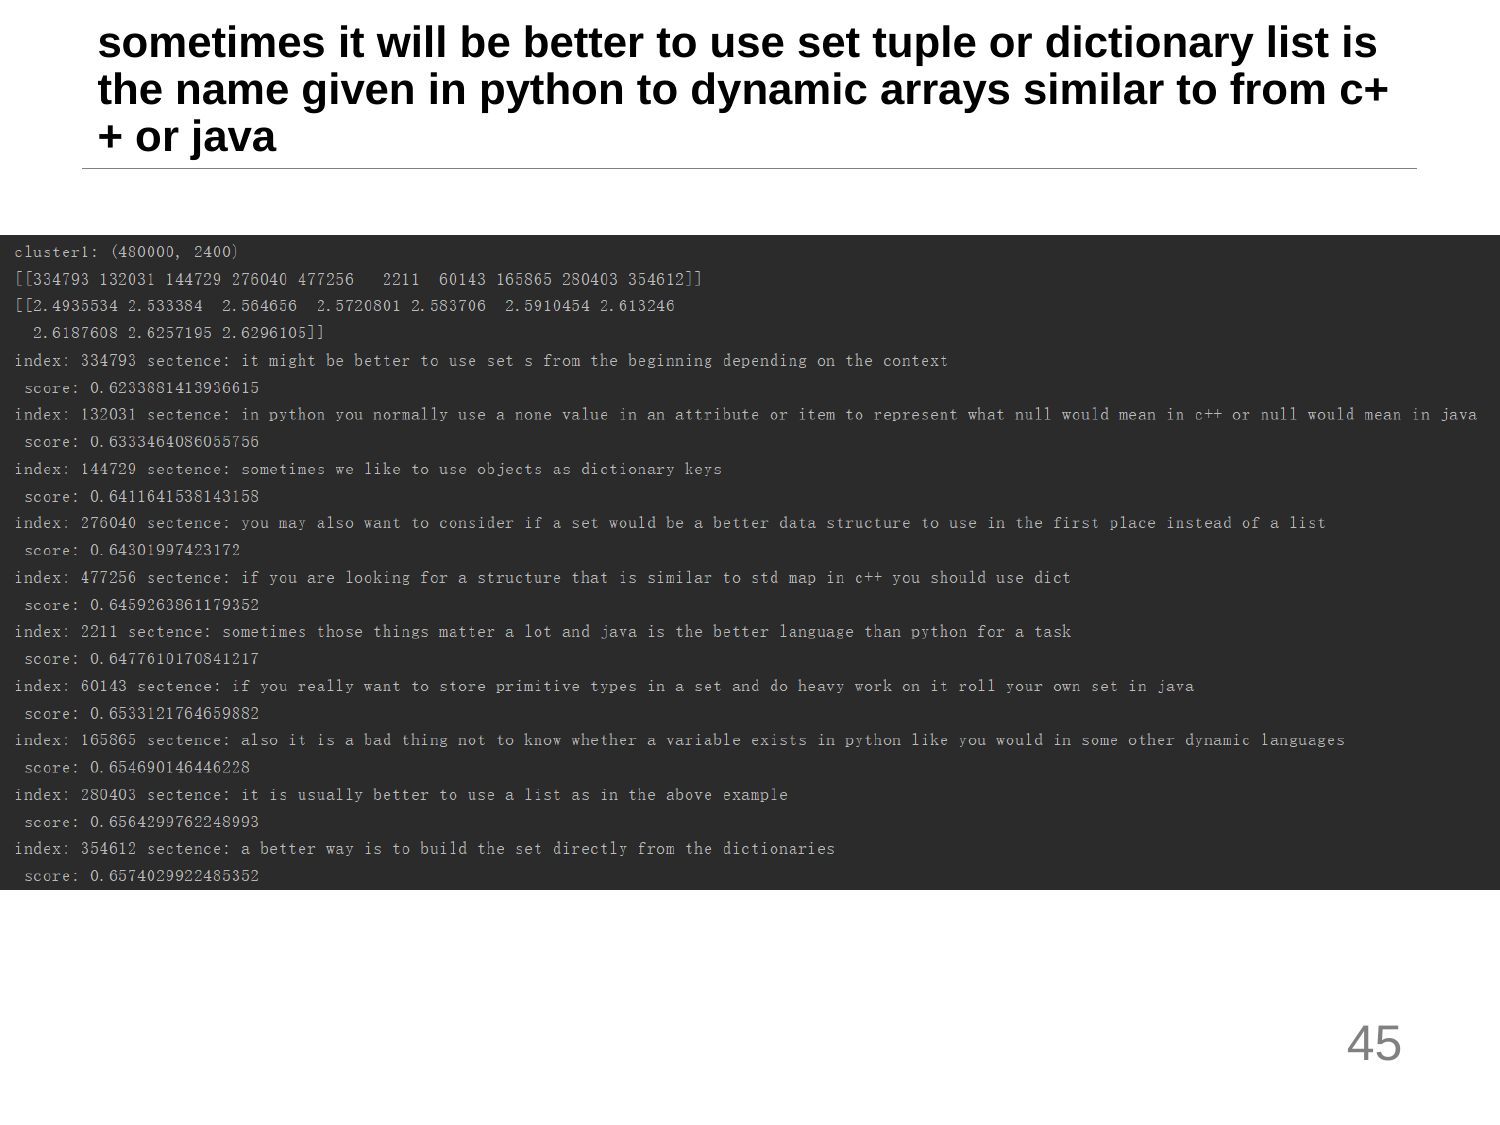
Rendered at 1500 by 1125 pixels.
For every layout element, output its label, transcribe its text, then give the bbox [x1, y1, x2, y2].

slide_number 45 [1059, 1023, 1418, 1058]
picture [0, 235, 1500, 890]
title sometimes it will be better to use set tuple or dictionary list is the name given in python to dynamic arrays similar to from c++ or java [82, 0, 1418, 169]
